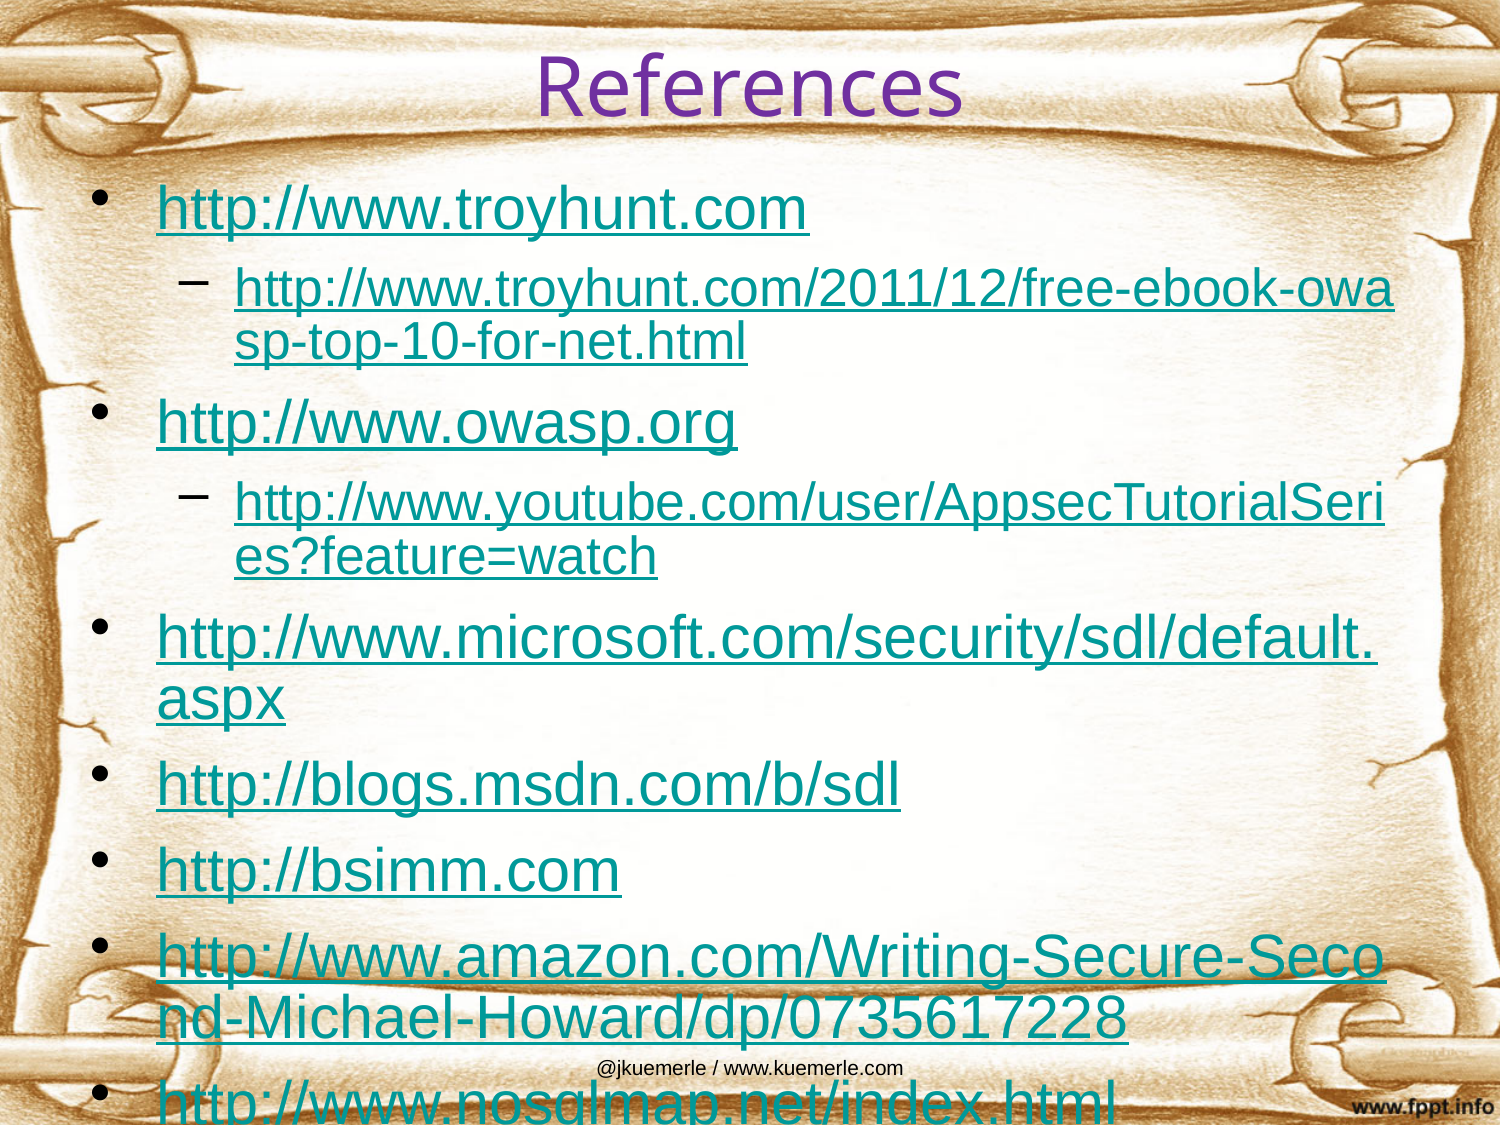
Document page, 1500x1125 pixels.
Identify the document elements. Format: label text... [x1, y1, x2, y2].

footer @jkuemerle / www.kuemerle.com [512, 1046, 988, 1094]
title References [75, 30, 1425, 135]
text_box http://www.troyhunt.com http://www.troyhunt.com/2011/12/free-ebook-owasp-top-10-for-net.html http://www.owasp.org http://www.youtube.com/user/AppsecTutorialSeries?feature=watch http://www.microsoft.com/security/sdl/default.aspx http://blogs.msdn.com/b/sdl http://bsimm.com http://www.amazon.com/Writing-Secure-Second-Michael-Howard/dp/0735617228 http://www.nosqlmap.net/index.html http://www.veracode.com/resources/state-of-software-security [74, 160, 1425, 1005]
picture [0, 0, 1500, 1125]
